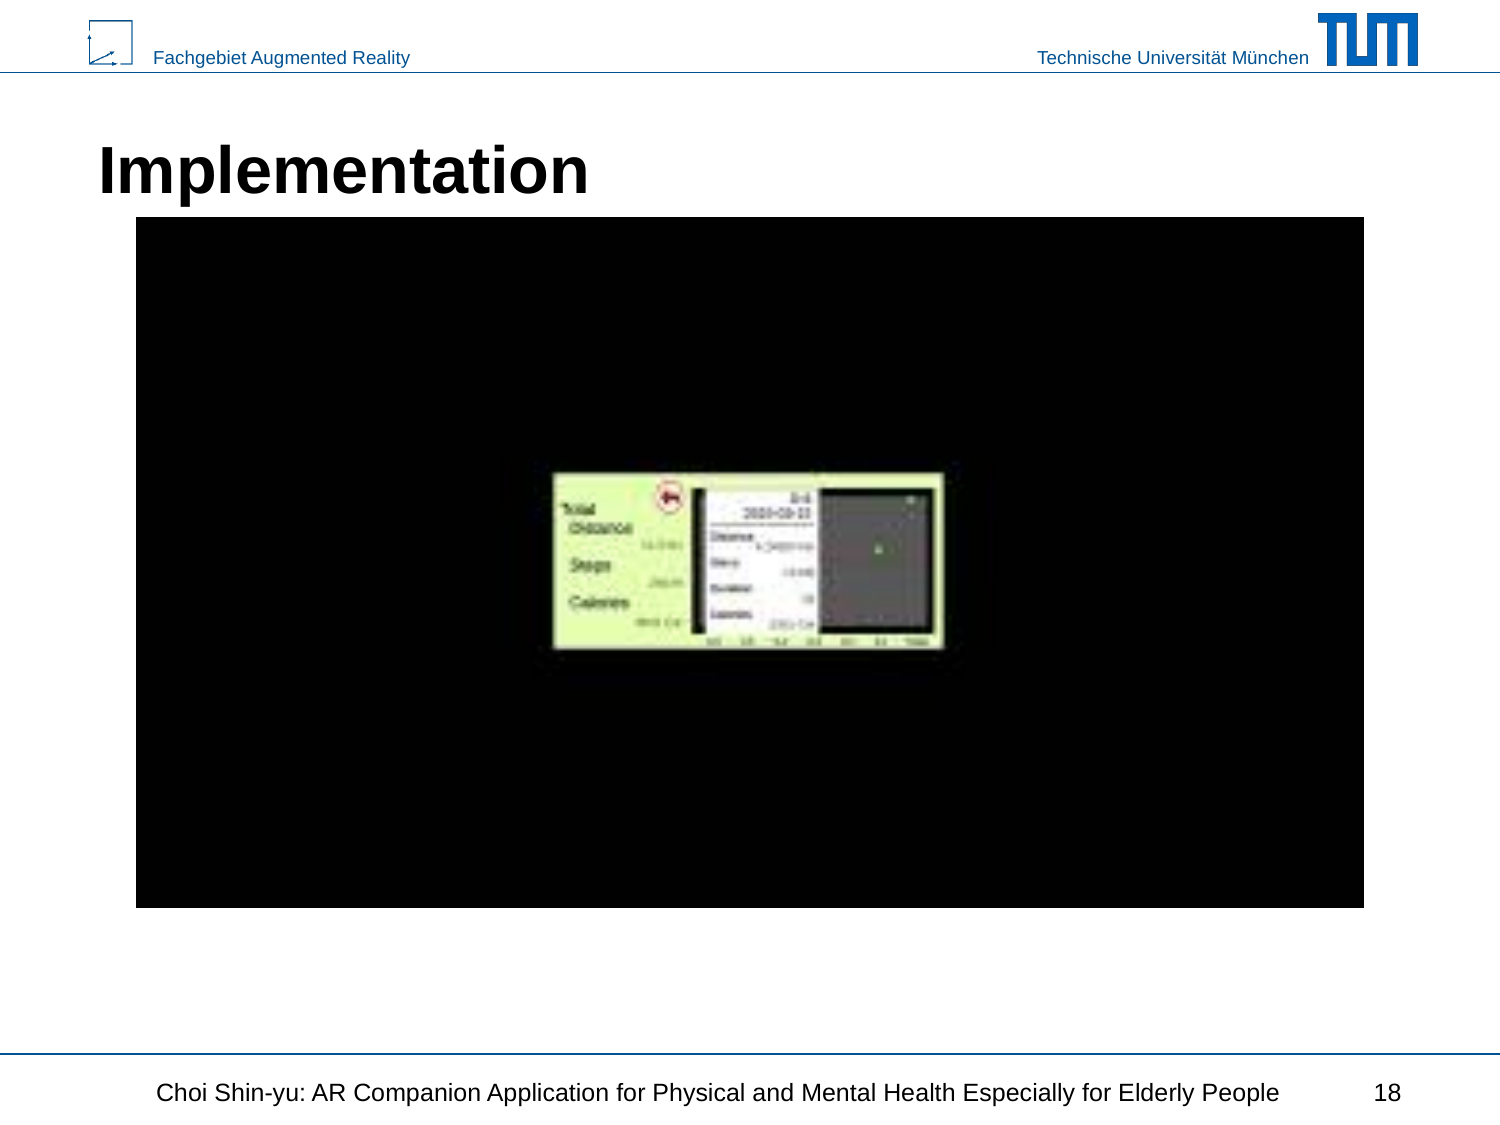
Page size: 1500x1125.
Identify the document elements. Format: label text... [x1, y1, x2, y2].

slide_number ‹#› [1359, 1066, 1417, 1117]
picture [1318, 13, 1418, 66]
picture [135, 216, 1365, 908]
title Implementation [83, 114, 1417, 215]
picture [83, 14, 136, 68]
footer Choi Shin-yu: AR Companion Application for Physical and Mental Health Especially for Elderly People [140, 1066, 1359, 1117]
